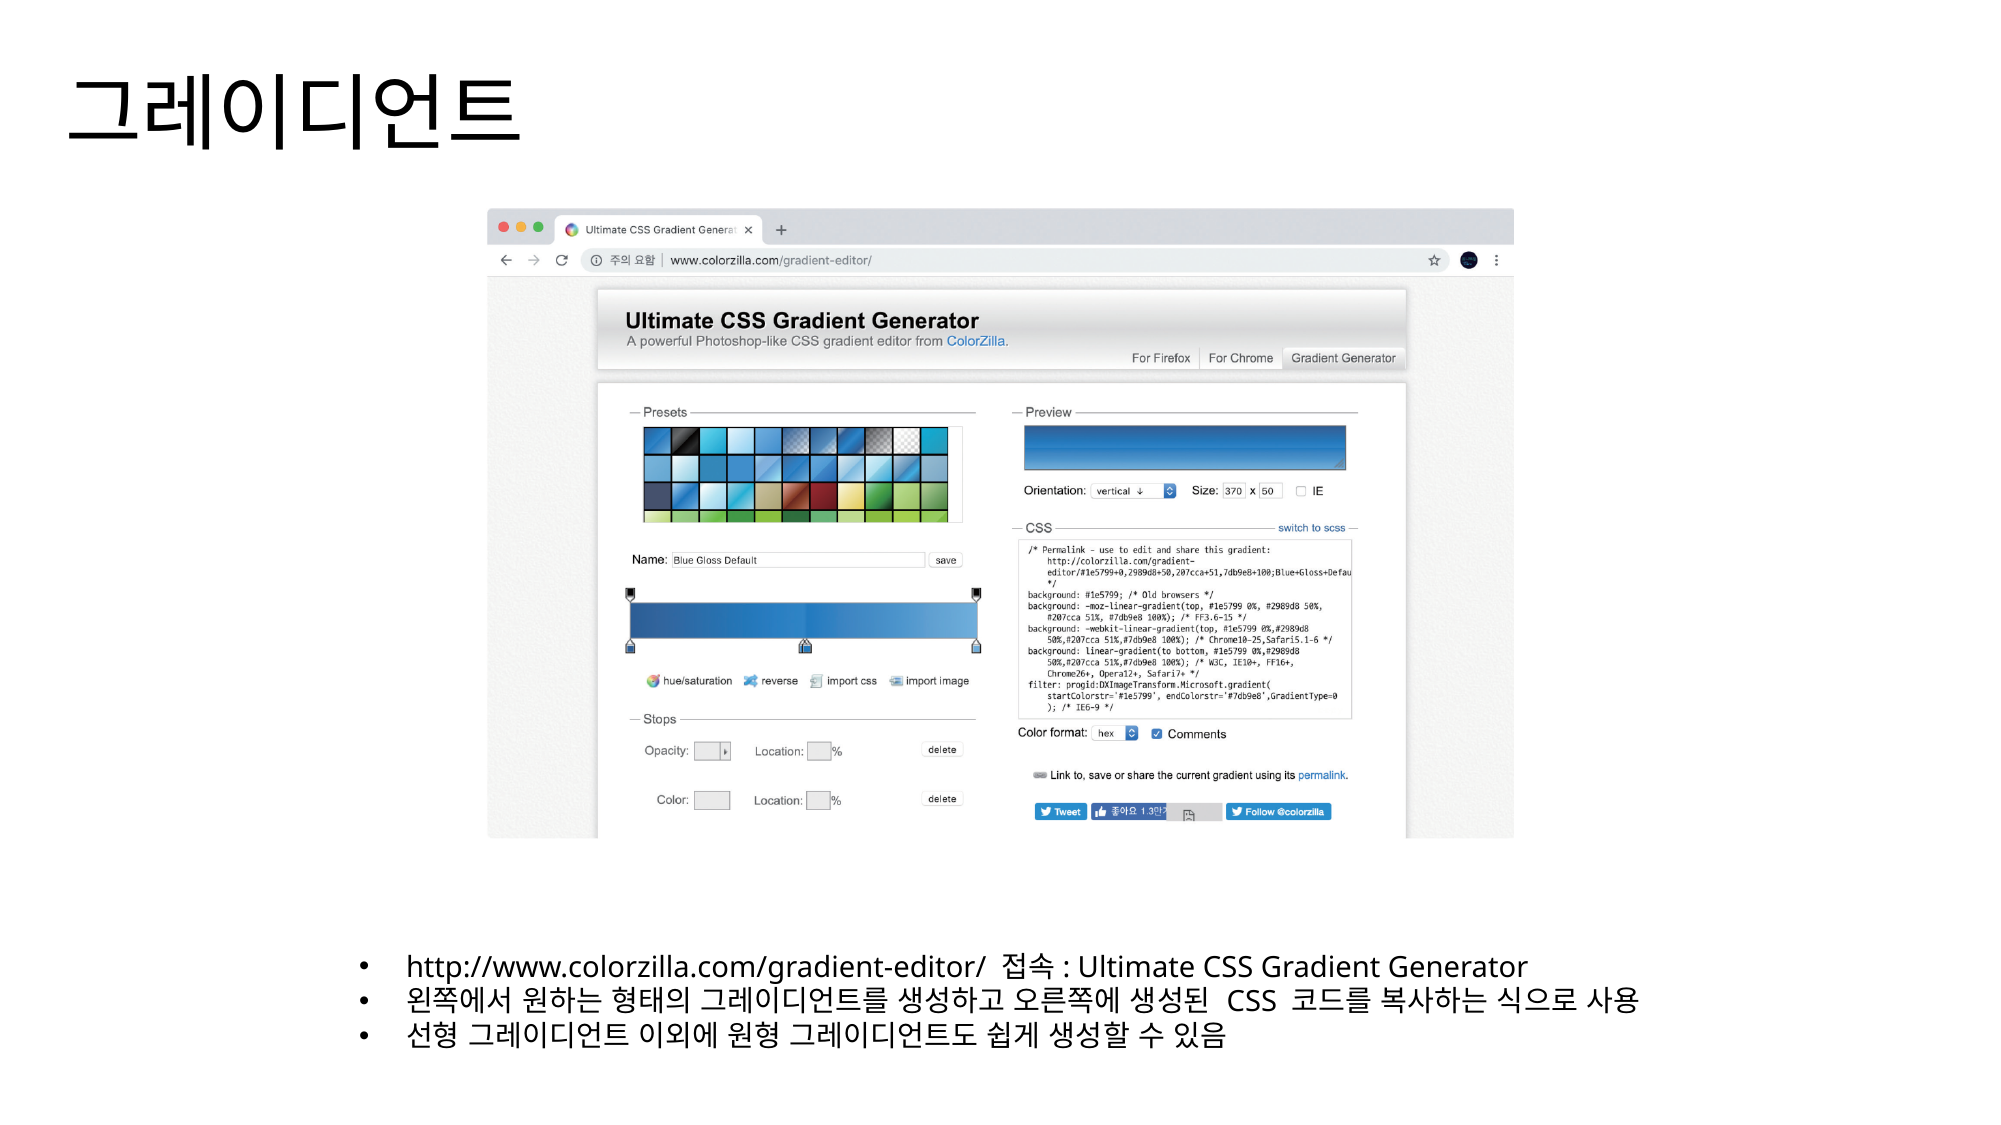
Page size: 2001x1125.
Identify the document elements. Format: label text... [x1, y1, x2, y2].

text_box 그레이디언트 [50, 52, 1051, 168]
picture [486, 208, 1514, 839]
text_box http://www.colorzilla.com/gradient-editor/ 접속: Ultimate CSS Gradient Generator 왼쪽에서 원하는 형태의 그레이디언트를 생성하고 오른쪽에 생성된 CSS 코드를 복사하는 식으로 사용 선형 그레이디언트 이외에 원형 그레이디언트도 쉽게 생성할 수 있음 [344, 940, 1656, 1061]
